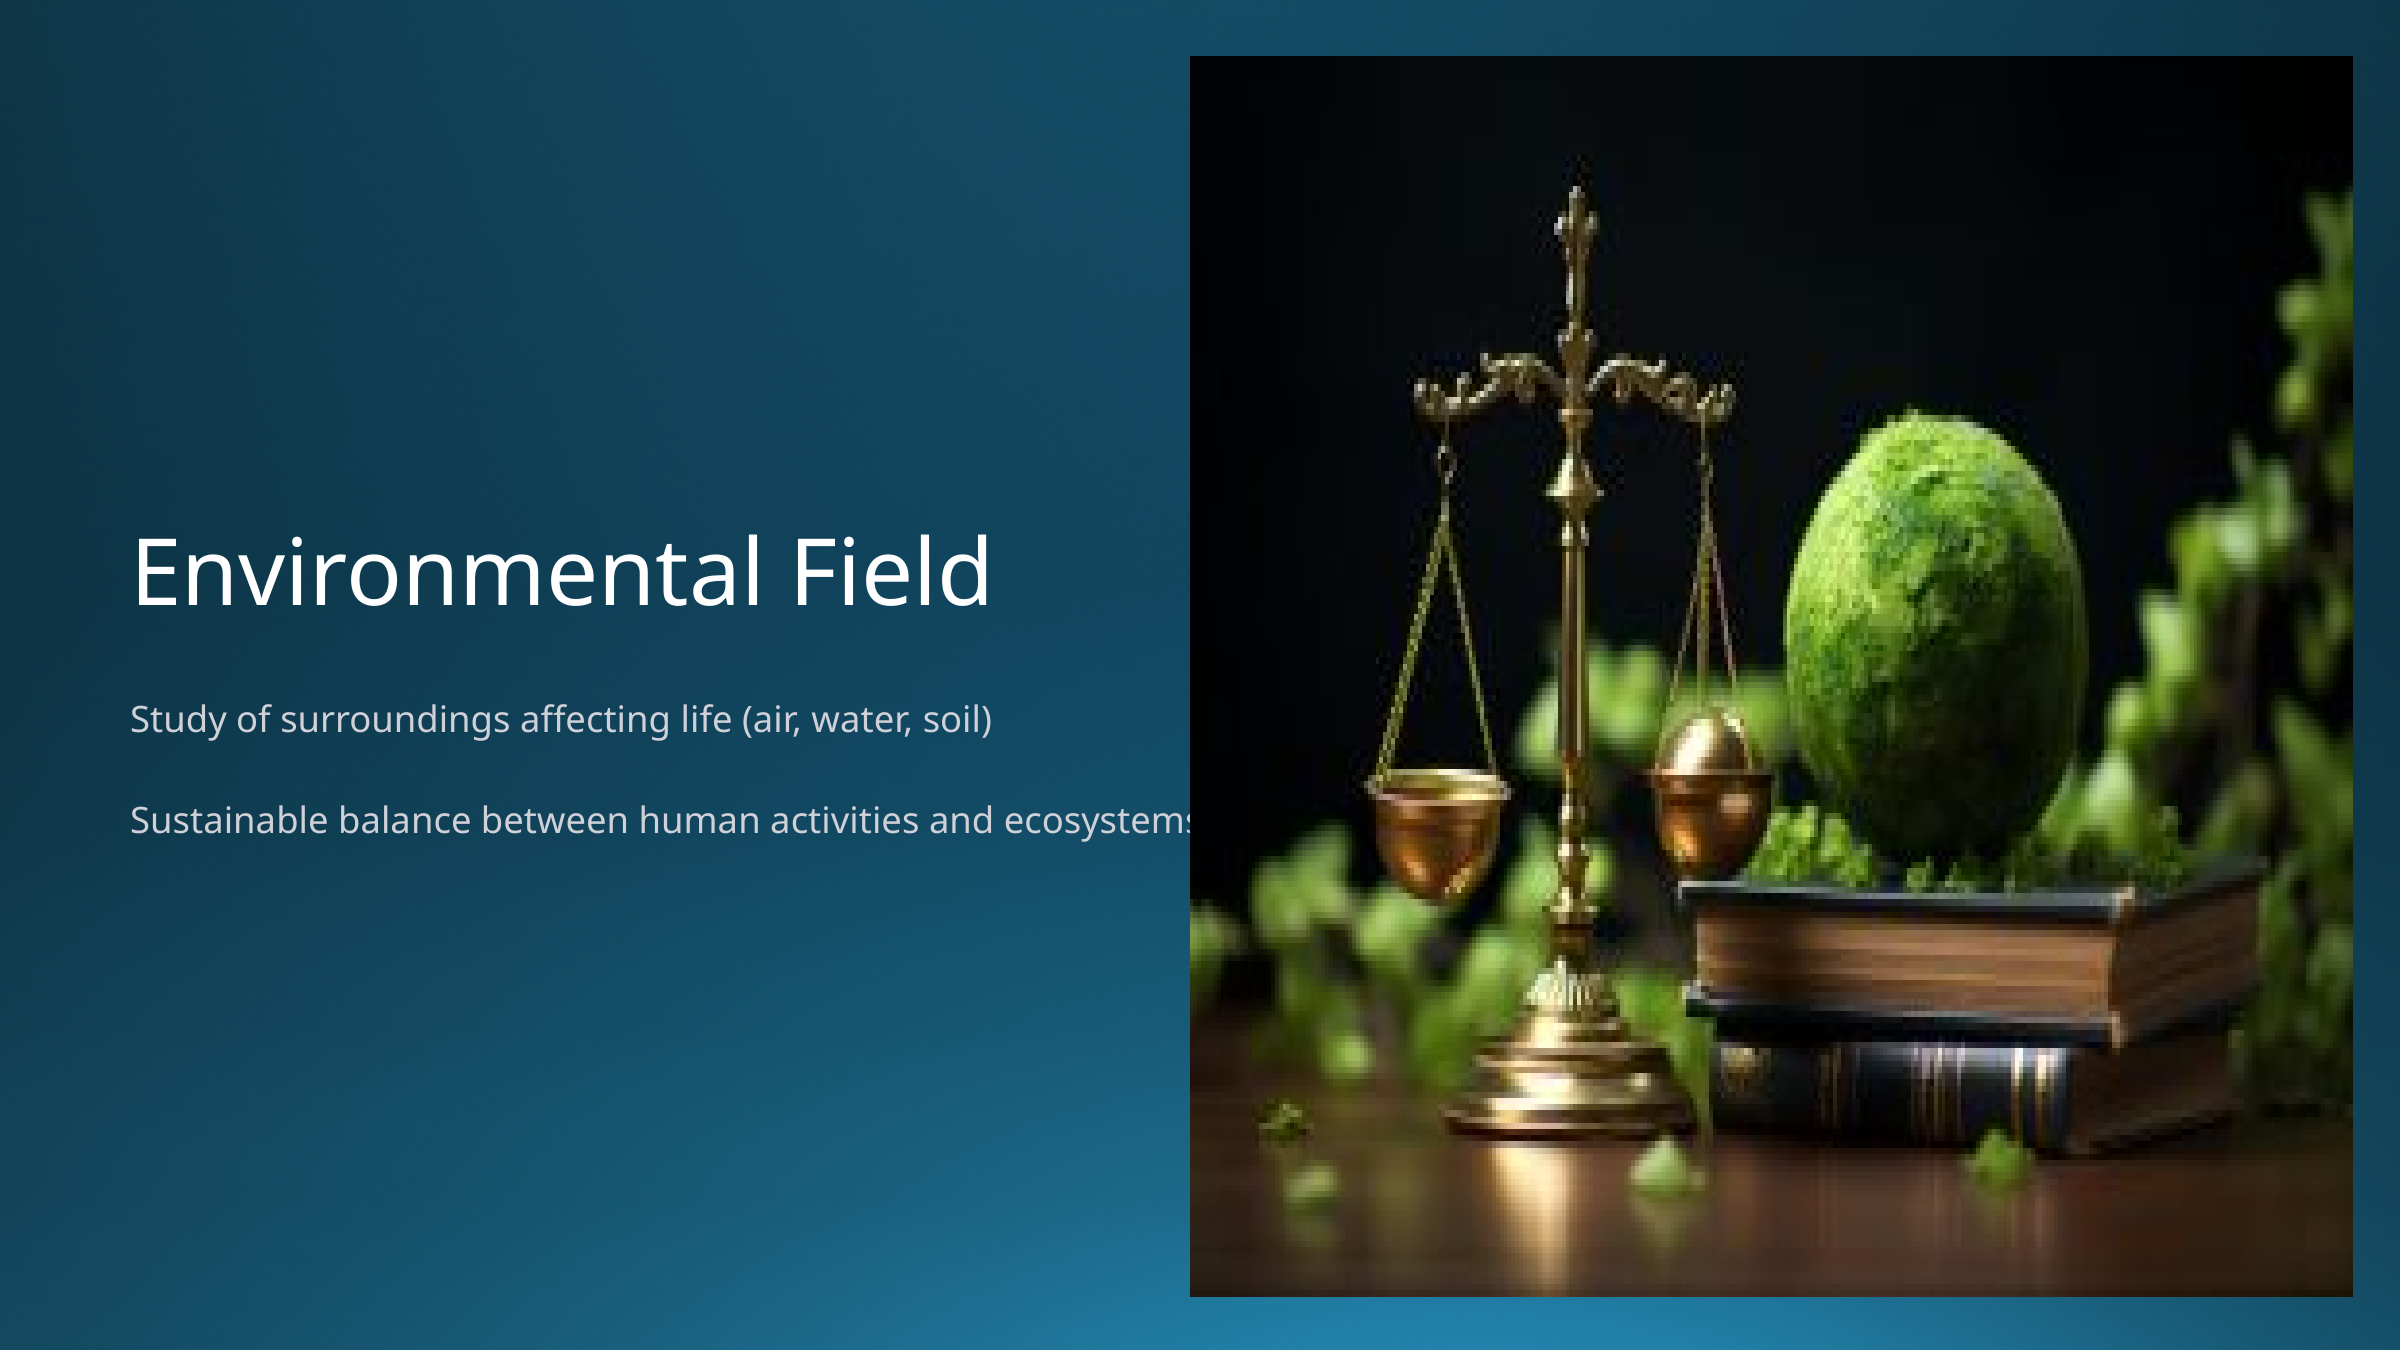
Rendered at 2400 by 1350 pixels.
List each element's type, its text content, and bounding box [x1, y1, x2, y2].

text_box Study of surroundings affecting life (air, water, soil) [130, 680, 1190, 740]
picture [0, 0, 2400, 1350]
text_box Environmental Field [130, 508, 1061, 625]
text_box Sustainable balance between human activities and ecosystems [130, 781, 1190, 842]
